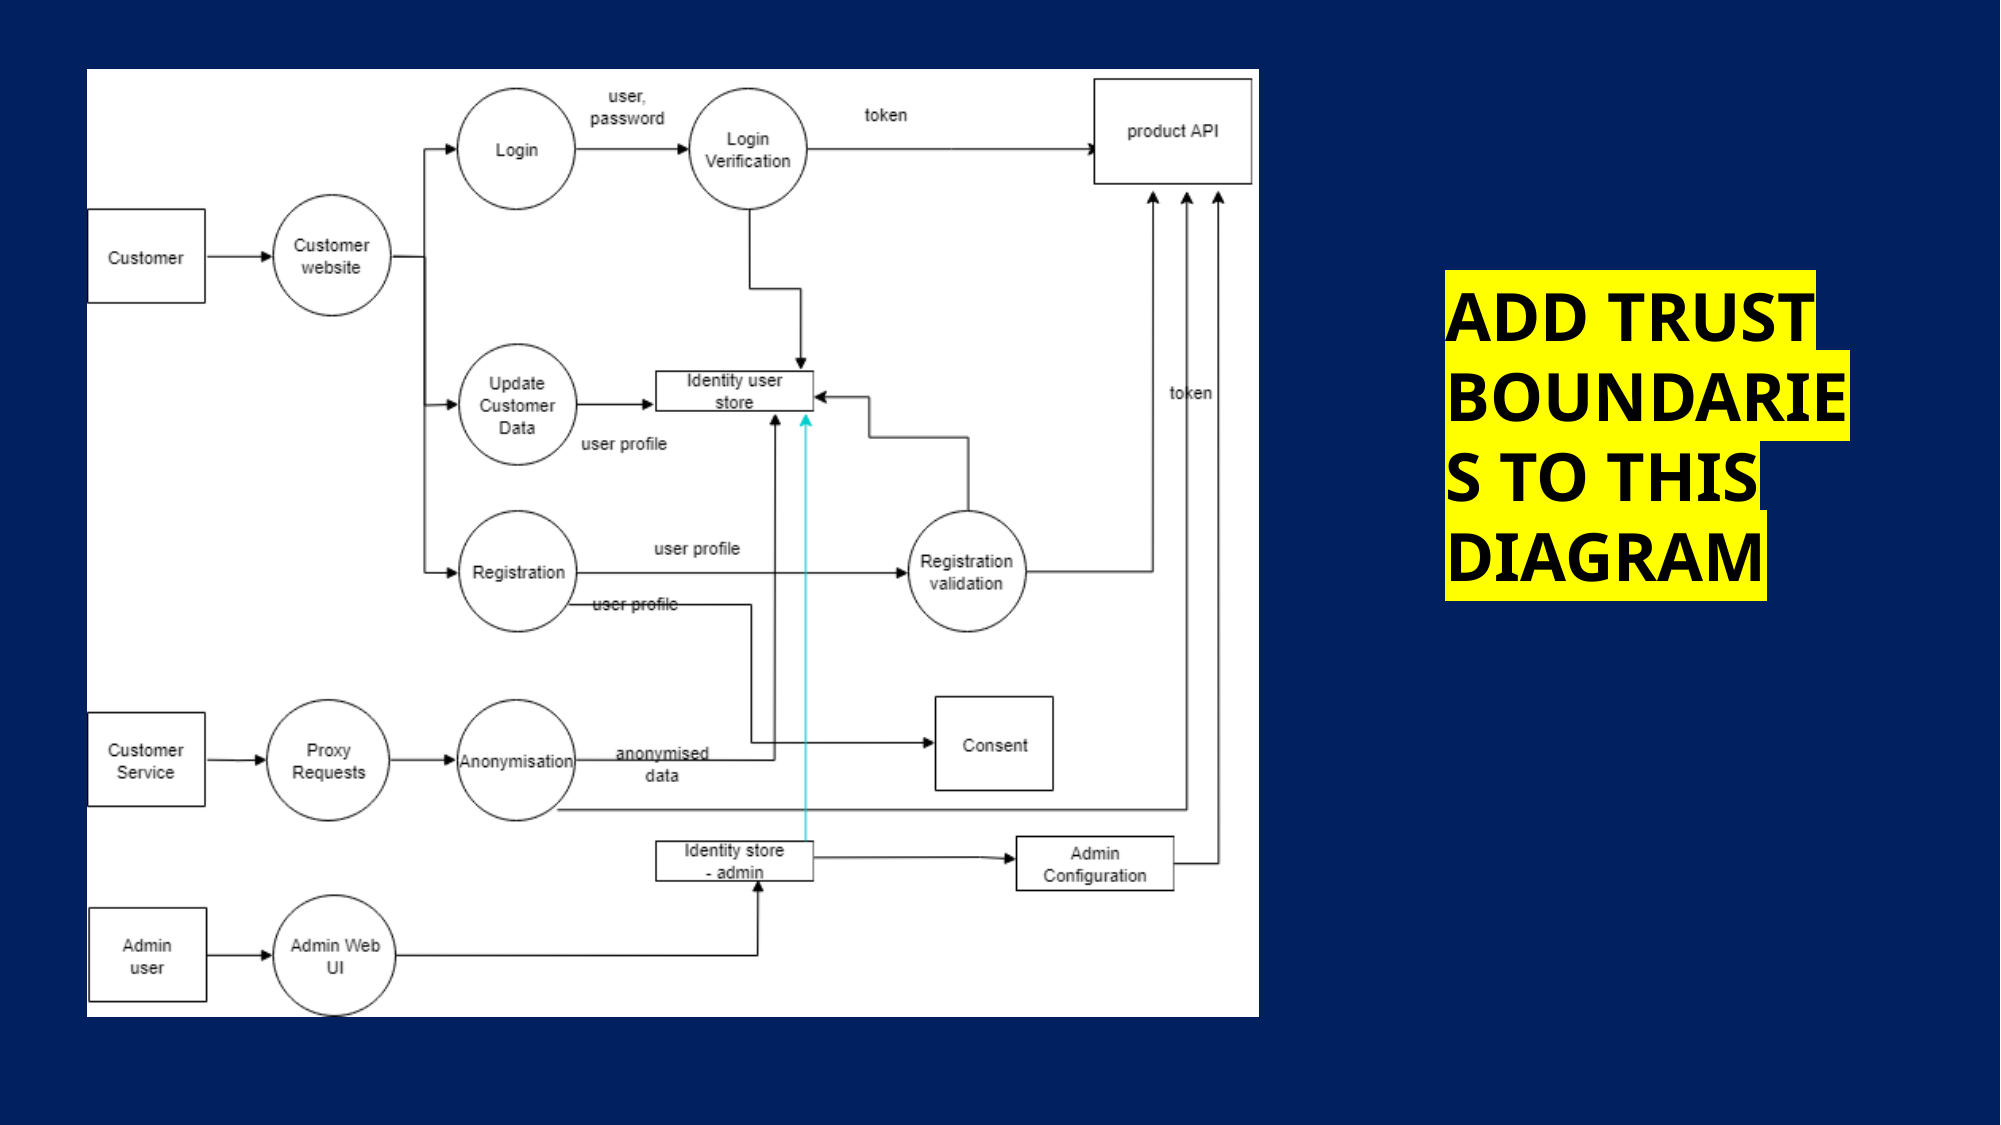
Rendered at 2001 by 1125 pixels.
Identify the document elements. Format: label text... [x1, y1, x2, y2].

title add trust boundaries to this diagram [1430, 164, 1896, 705]
picture [87, 69, 1259, 1018]
